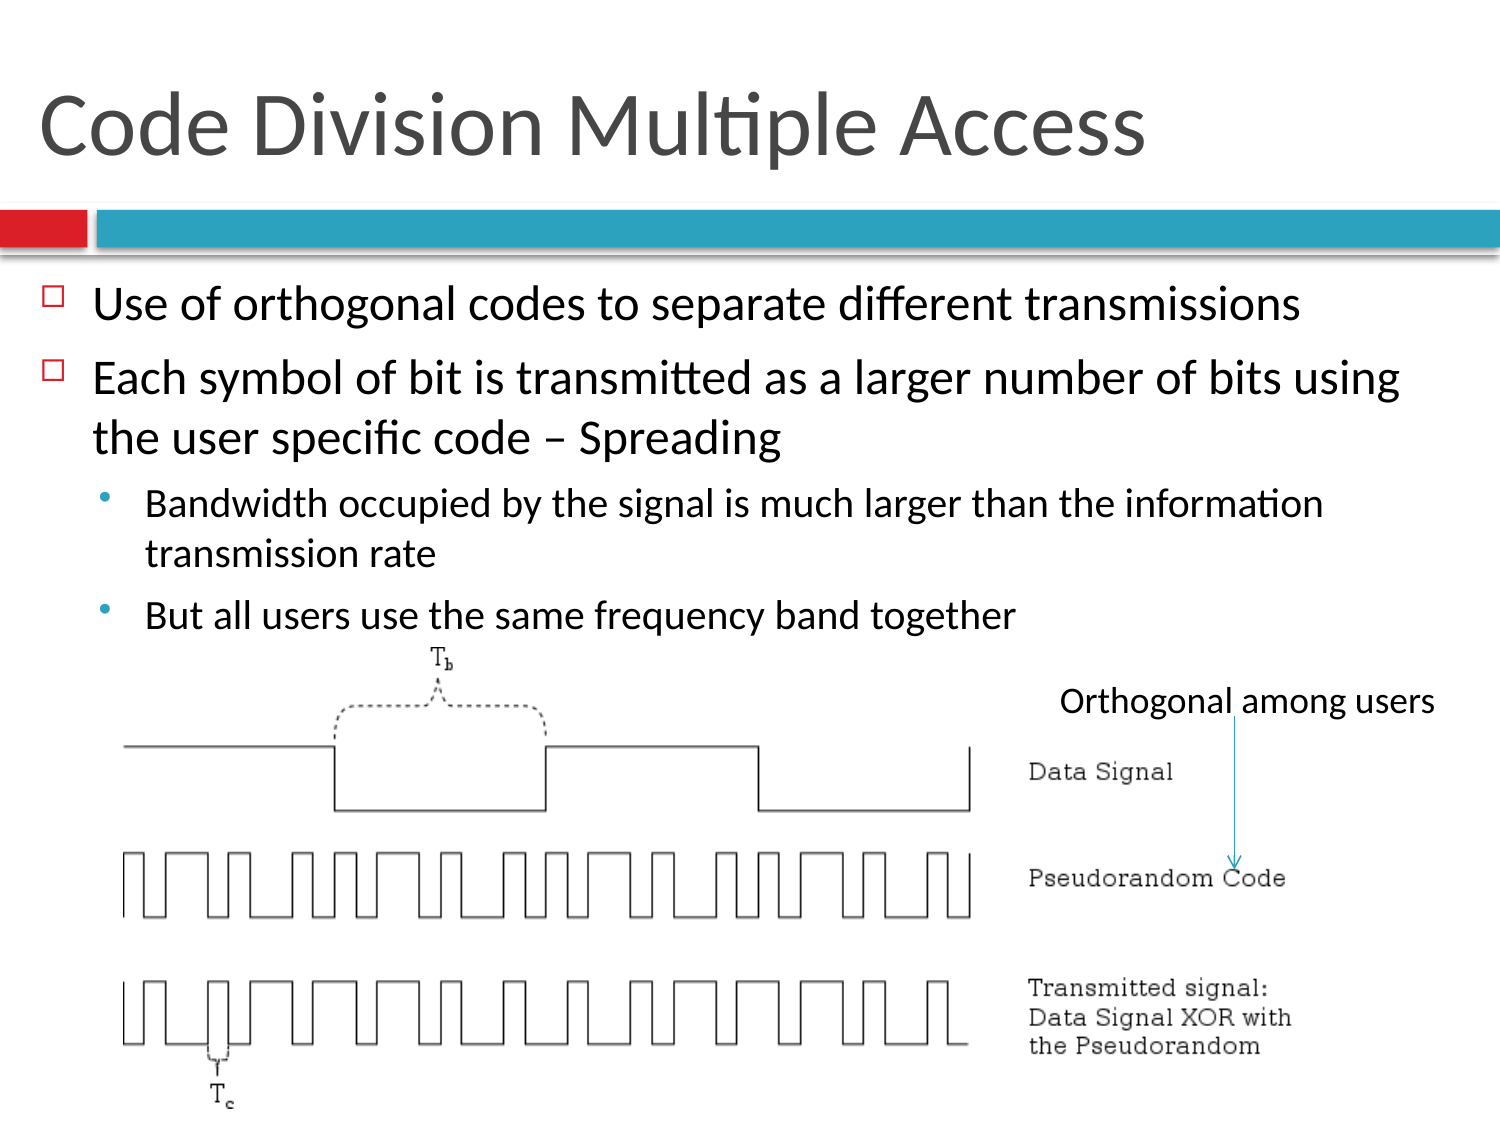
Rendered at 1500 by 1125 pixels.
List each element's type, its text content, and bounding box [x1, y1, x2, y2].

text_box Orthogonal among users [1301, 668, 1471, 729]
title Code Division Multiple Access [24, 37, 1475, 200]
picture [123, 647, 1297, 1109]
list Use of orthogonal codes to separate different transmissions Each symbol of bit is transmitted as a larger number of bits using the user specific code – Spreading Bandwidth occupied by the signal is much larger than the information transmission rate But all users use the same frequency band together [24, 262, 1475, 1100]
